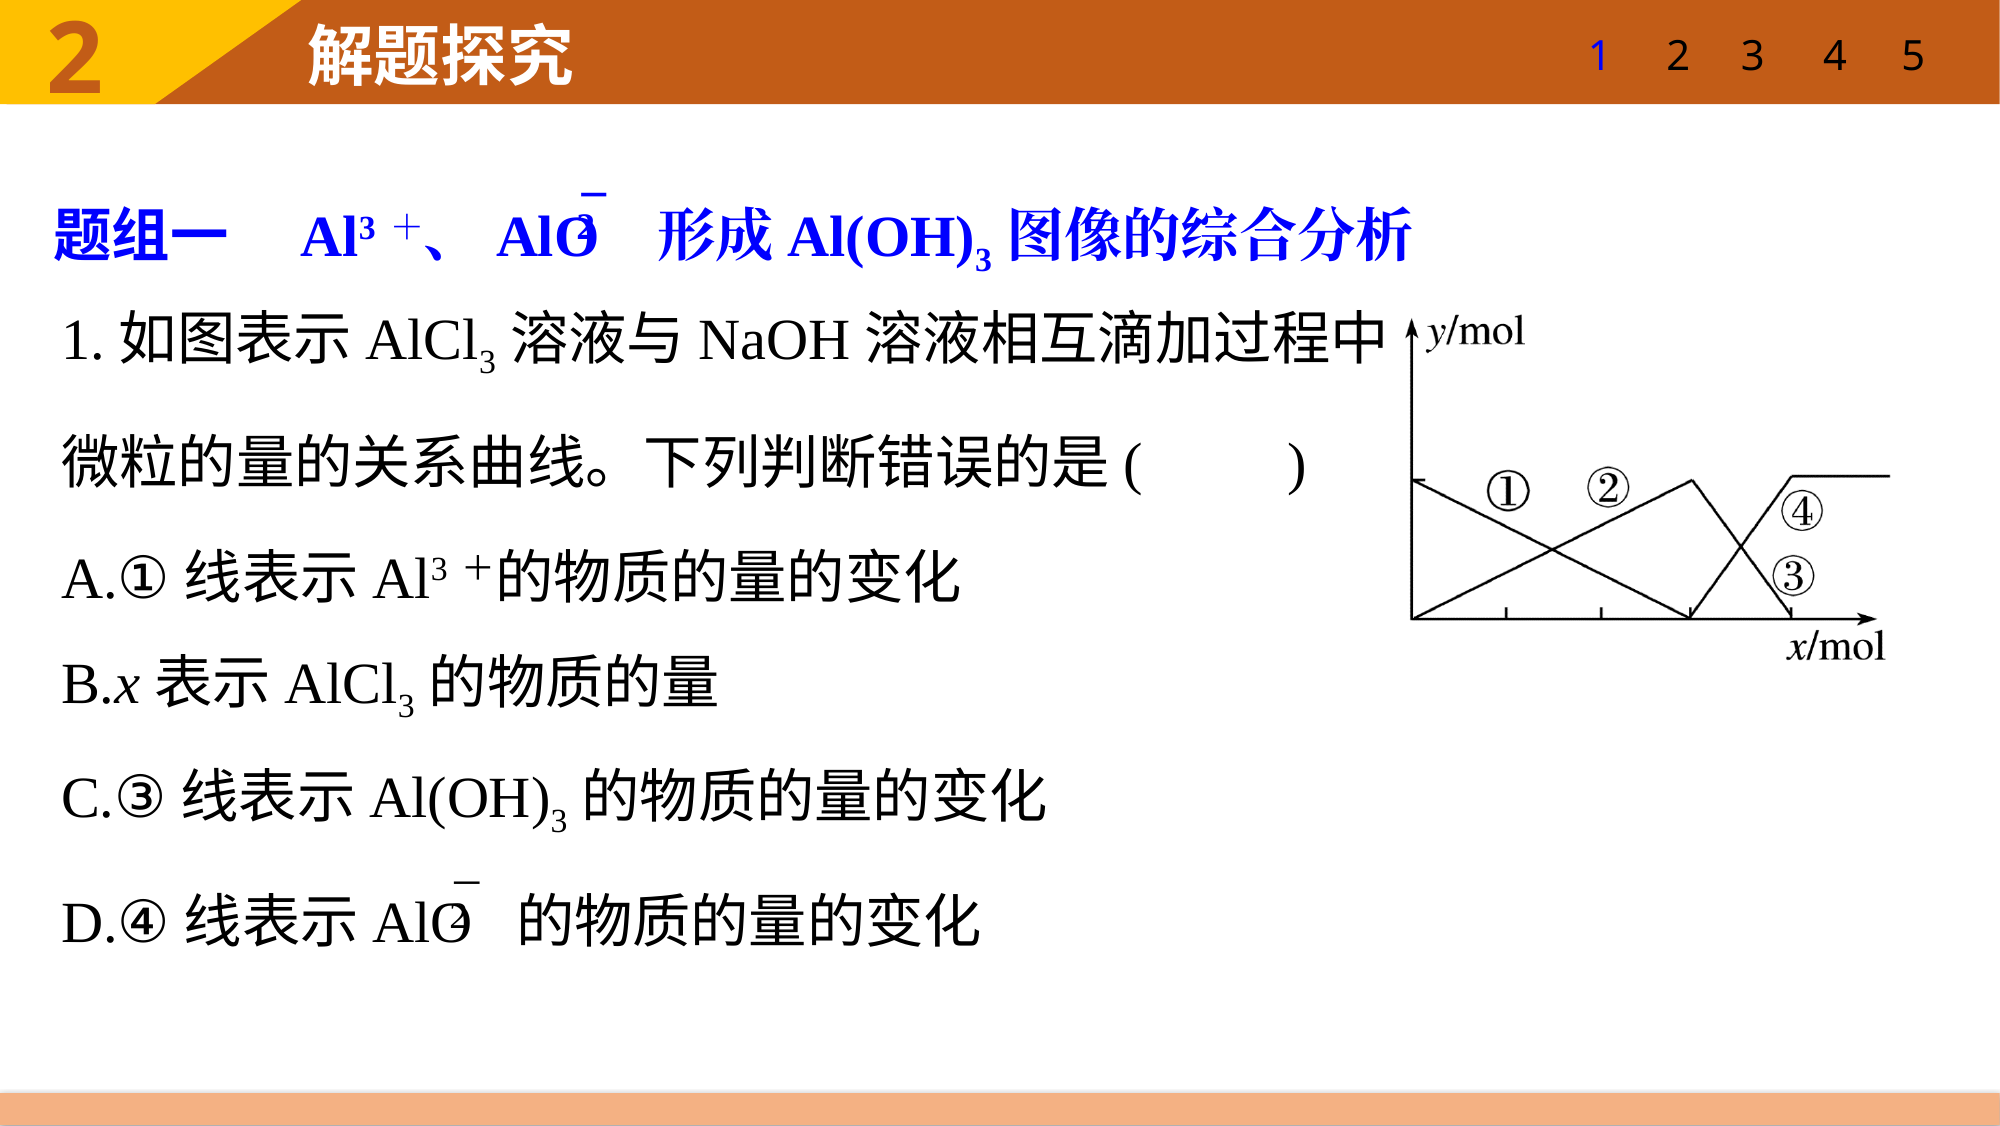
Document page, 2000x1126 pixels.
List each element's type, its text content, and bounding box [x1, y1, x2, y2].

text_box 1.如图表示AlCl3溶液与NaOH溶液相互滴加过程中 微粒的量的关系曲线。下列判断错误的是( ) A.①线表示Al3＋的物质的量的变化 B.x表示AlCl3的物质的量 C.③线表示Al(OH)3的物质的量的变化 D.④线表示AlO 的物质的量的变化 [46, 258, 1915, 961]
text_box 5 [1880, 6, 1946, 101]
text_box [575, 162, 656, 261]
text_box 2 [1649, 6, 1711, 101]
text_box [0, 1092, 2000, 1126]
text_box 题组一 Al3＋、AlO 形成Al(OH)3图像的综合分析 [39, 151, 1856, 286]
picture [1401, 310, 1894, 667]
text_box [449, 851, 509, 950]
text_box 3 [1727, 6, 1785, 101]
text_box 4 [1802, 6, 1868, 101]
text_box 1 [1566, 6, 1632, 101]
